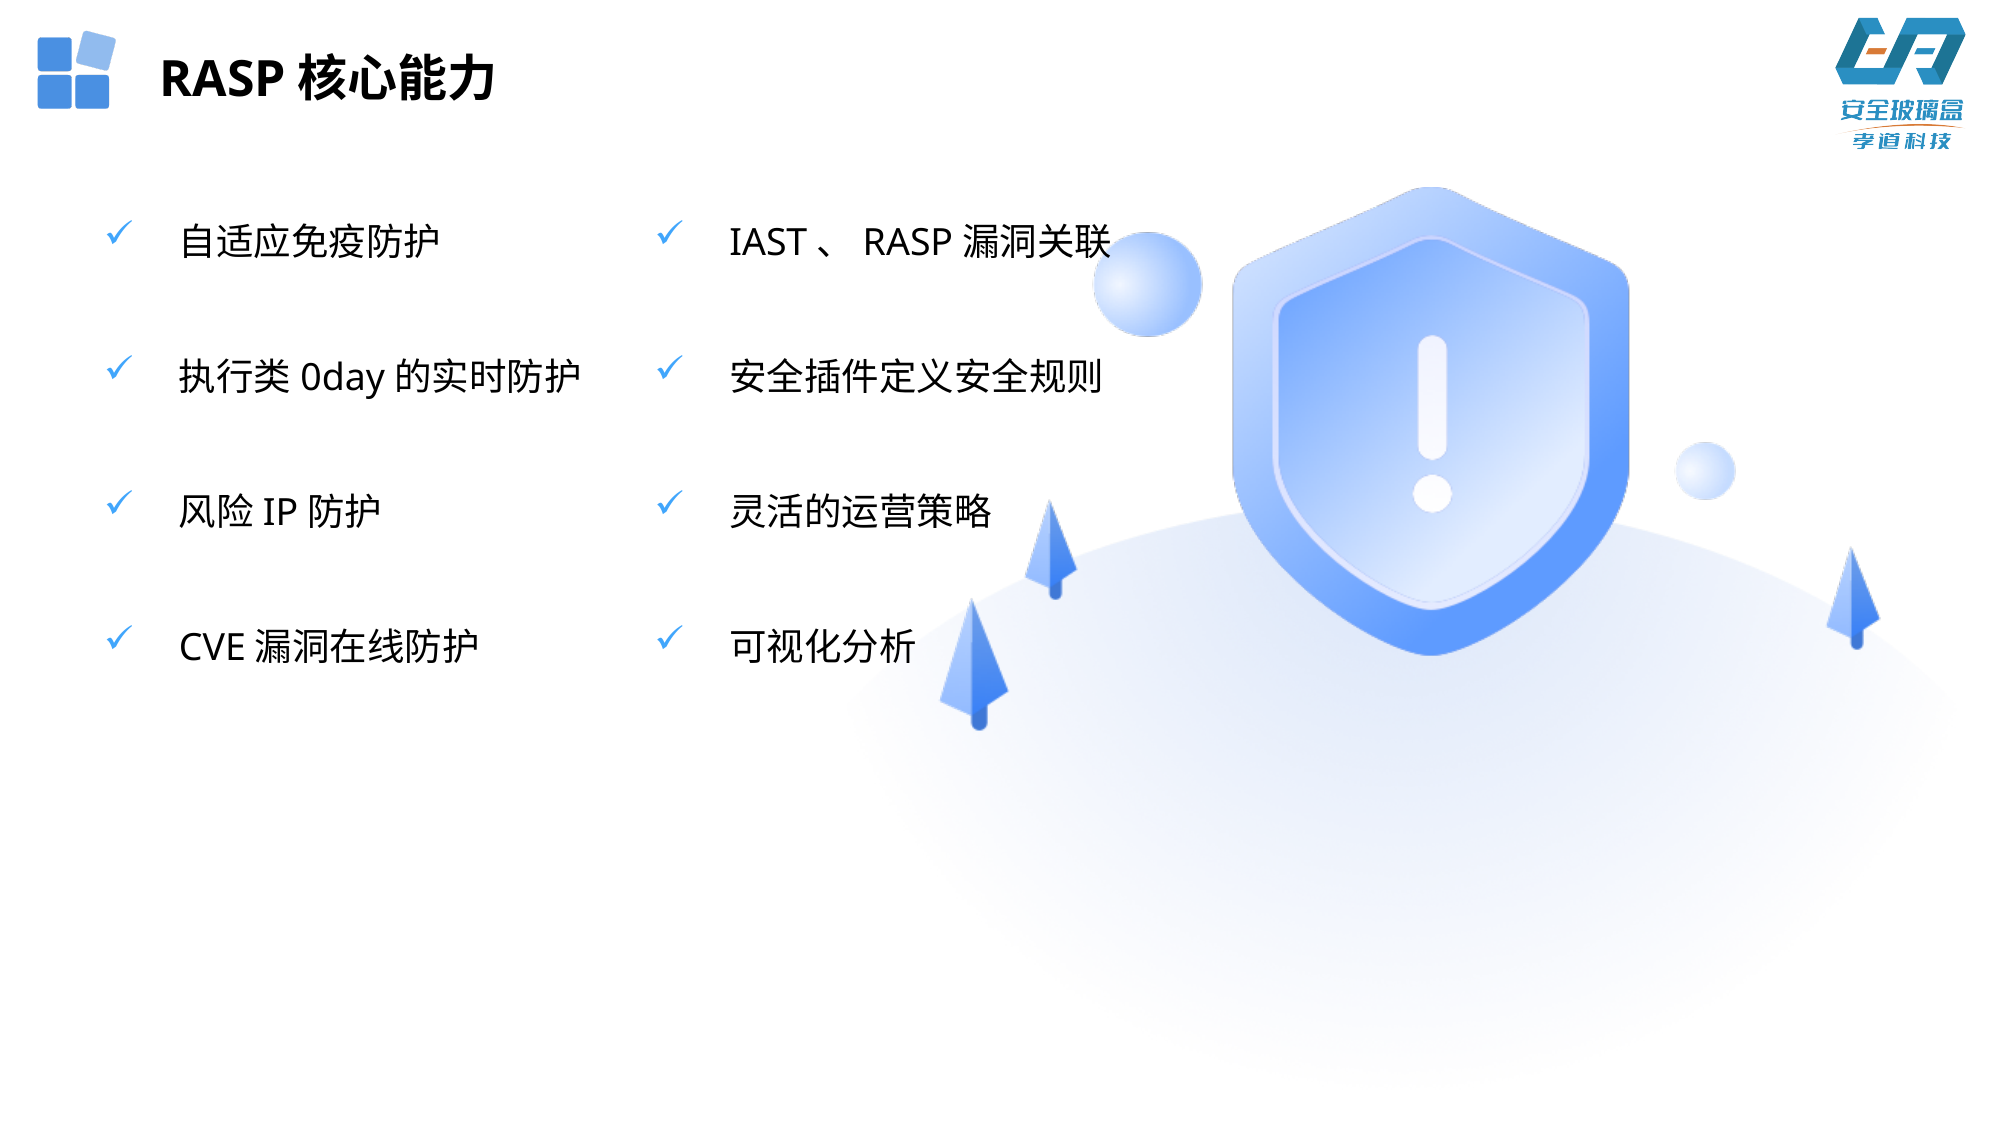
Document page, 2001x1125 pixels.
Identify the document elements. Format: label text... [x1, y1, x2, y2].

picture [1835, 17, 1966, 152]
text_box IAST、RASP漏洞关联 安全插件定义安全规则 灵活的运营策略 可视化分析 [639, 188, 837, 676]
text_box RASP核心能力 [144, 39, 513, 114]
picture [37, 30, 116, 109]
picture [837, 187, 1966, 1098]
text_box 自适应免疫防护 执行类0day的实时防护 风险IP防护 CVE漏洞在线防护 [89, 187, 674, 743]
